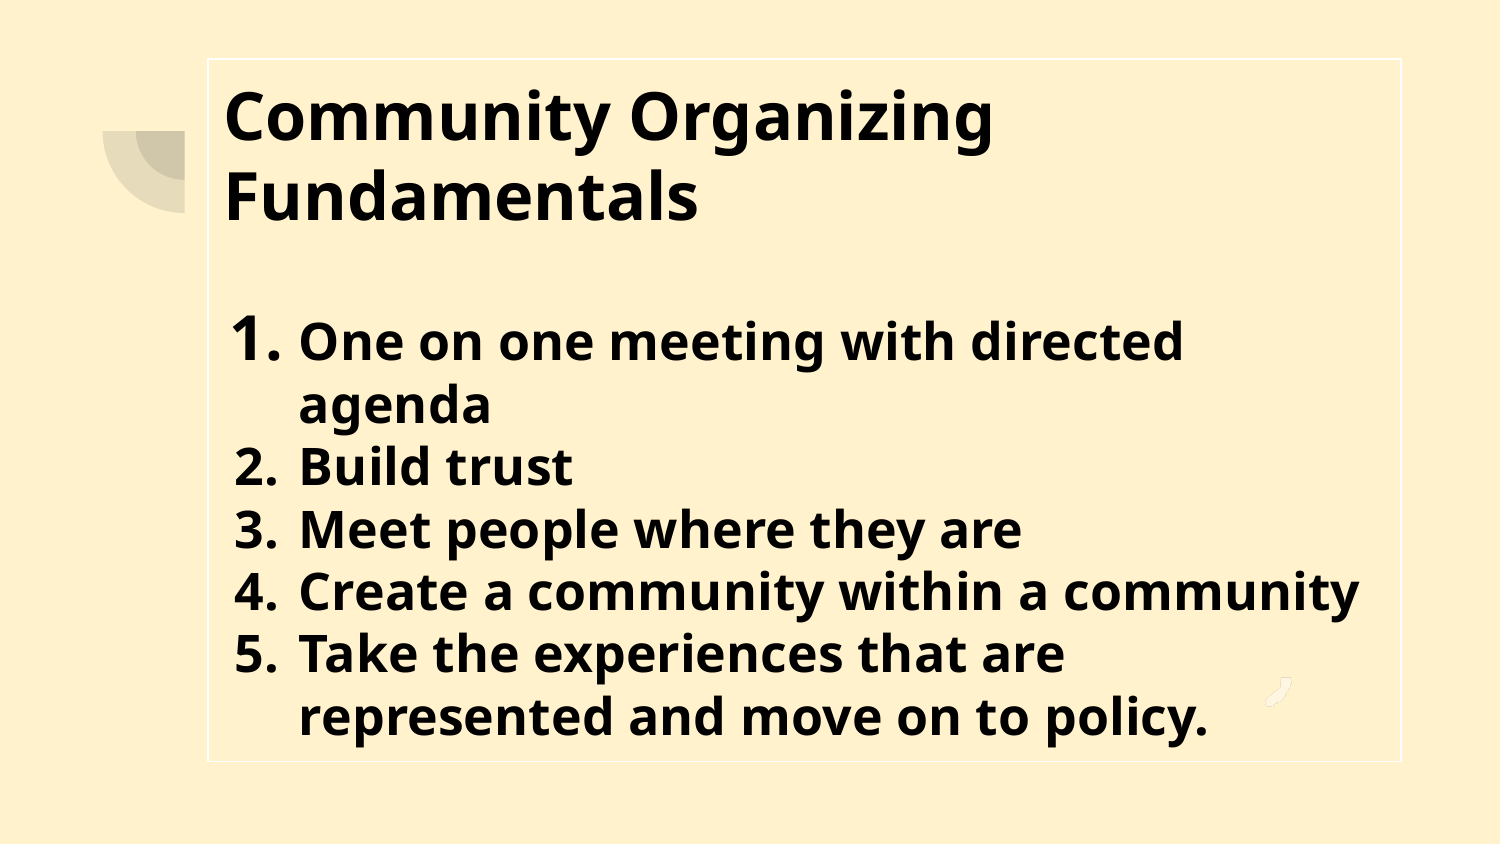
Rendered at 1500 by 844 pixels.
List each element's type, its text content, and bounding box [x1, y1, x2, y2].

title Community Organizing Fundamentals One on one meeting with directed agenda Build trust Meet people where they are Create a community within a community Take the experiences that are represented and move on to policy. [207, 58, 1402, 762]
picture [1259, 674, 1296, 711]
